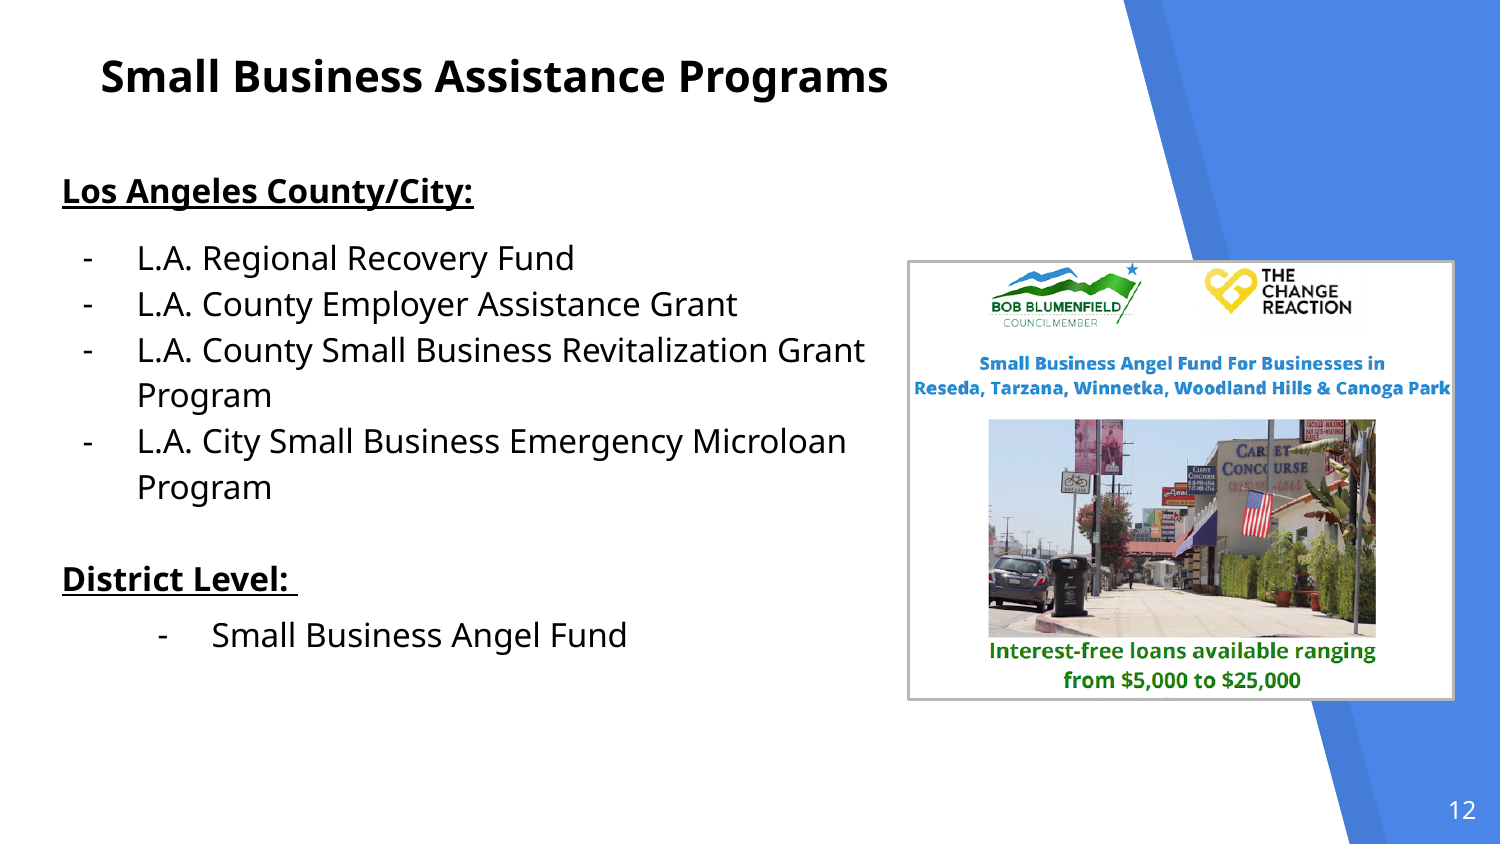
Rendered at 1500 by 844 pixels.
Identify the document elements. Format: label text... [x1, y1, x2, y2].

text_box Los Angeles County/City: L.A. Regional Recovery Fund L.A. County Employer Assistance Grant L.A. County Small Business Revitalization Grant Program L.A. City Small Business Emergency Microloan Program District Level: Small Business Angel Fund [46, 149, 911, 812]
picture [909, 262, 1453, 699]
title Small Business Assistance Programs [85, 37, 959, 117]
slide_number 12 [1401, 779, 1492, 844]
